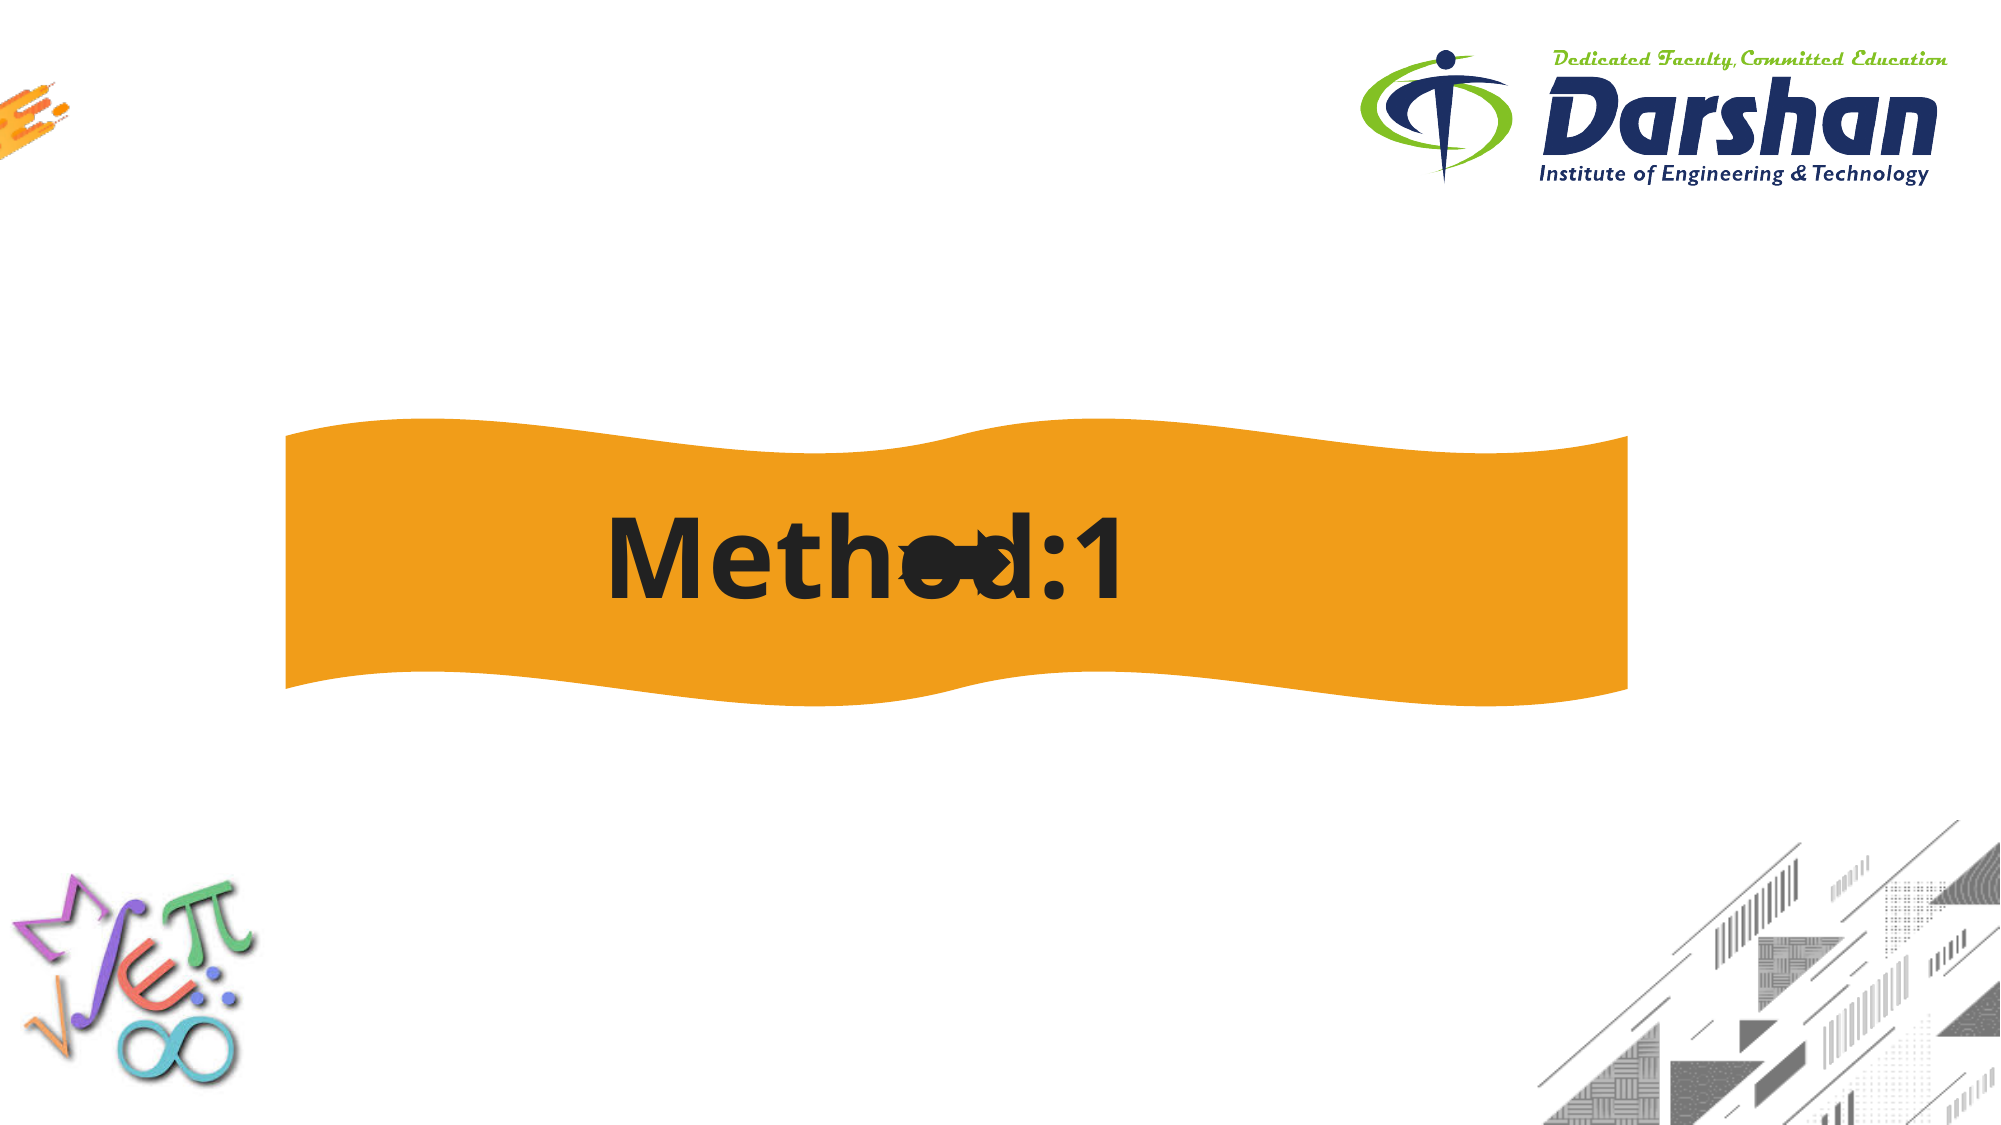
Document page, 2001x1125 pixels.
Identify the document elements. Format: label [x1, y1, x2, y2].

picture [1360, 50, 1948, 186]
text_box [897, 529, 1011, 596]
picture [0, 864, 286, 1125]
picture [0, 65, 90, 193]
